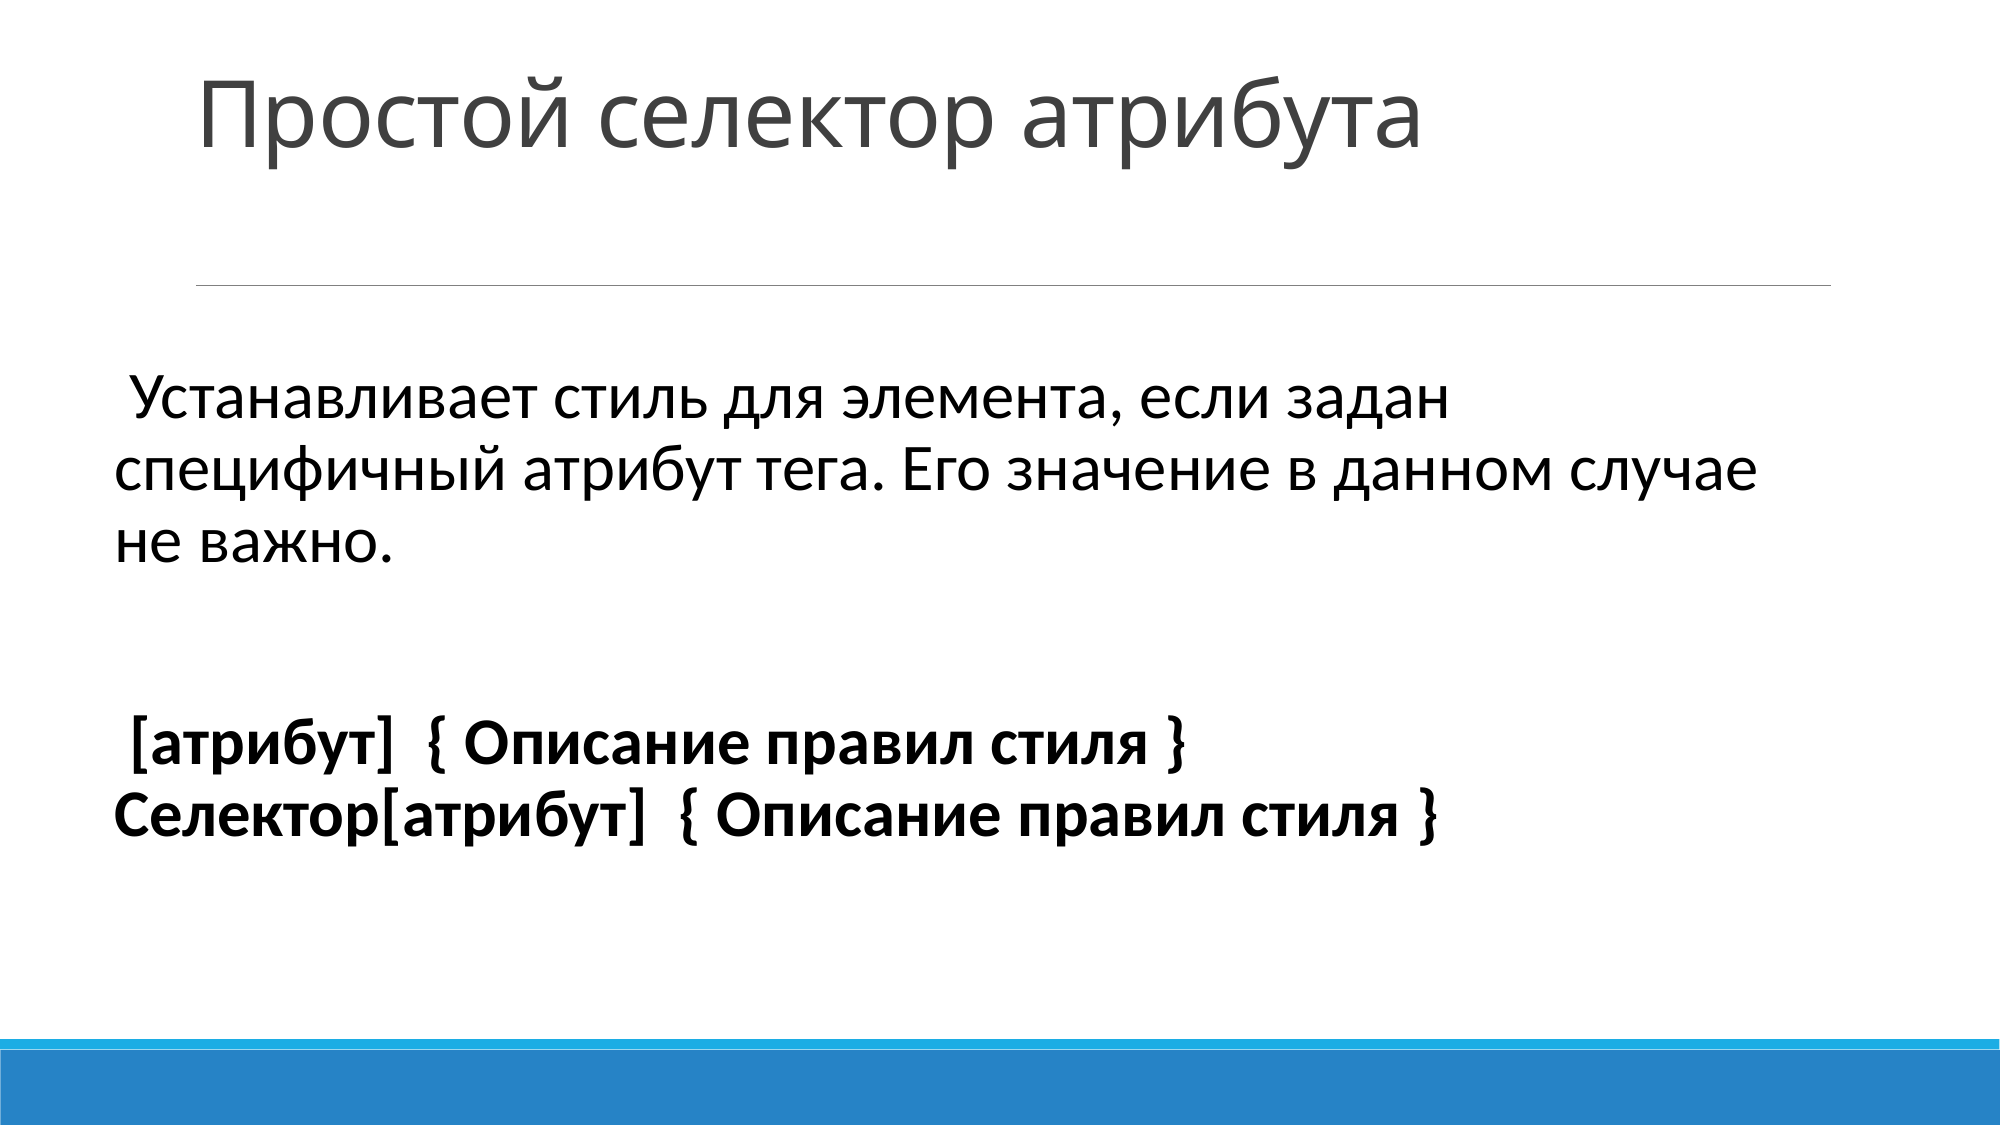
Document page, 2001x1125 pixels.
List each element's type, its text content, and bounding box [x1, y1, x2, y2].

title Простой селектор атрибута [180, 62, 1830, 285]
list Устанавливает стиль для элемента, если задан специфичный атрибут тега. Его значение в данном случае не важно. [атрибут] { Описание правил стиля } Селектор[атрибут] { Описание правил стиля } [114, 353, 1830, 1007]
